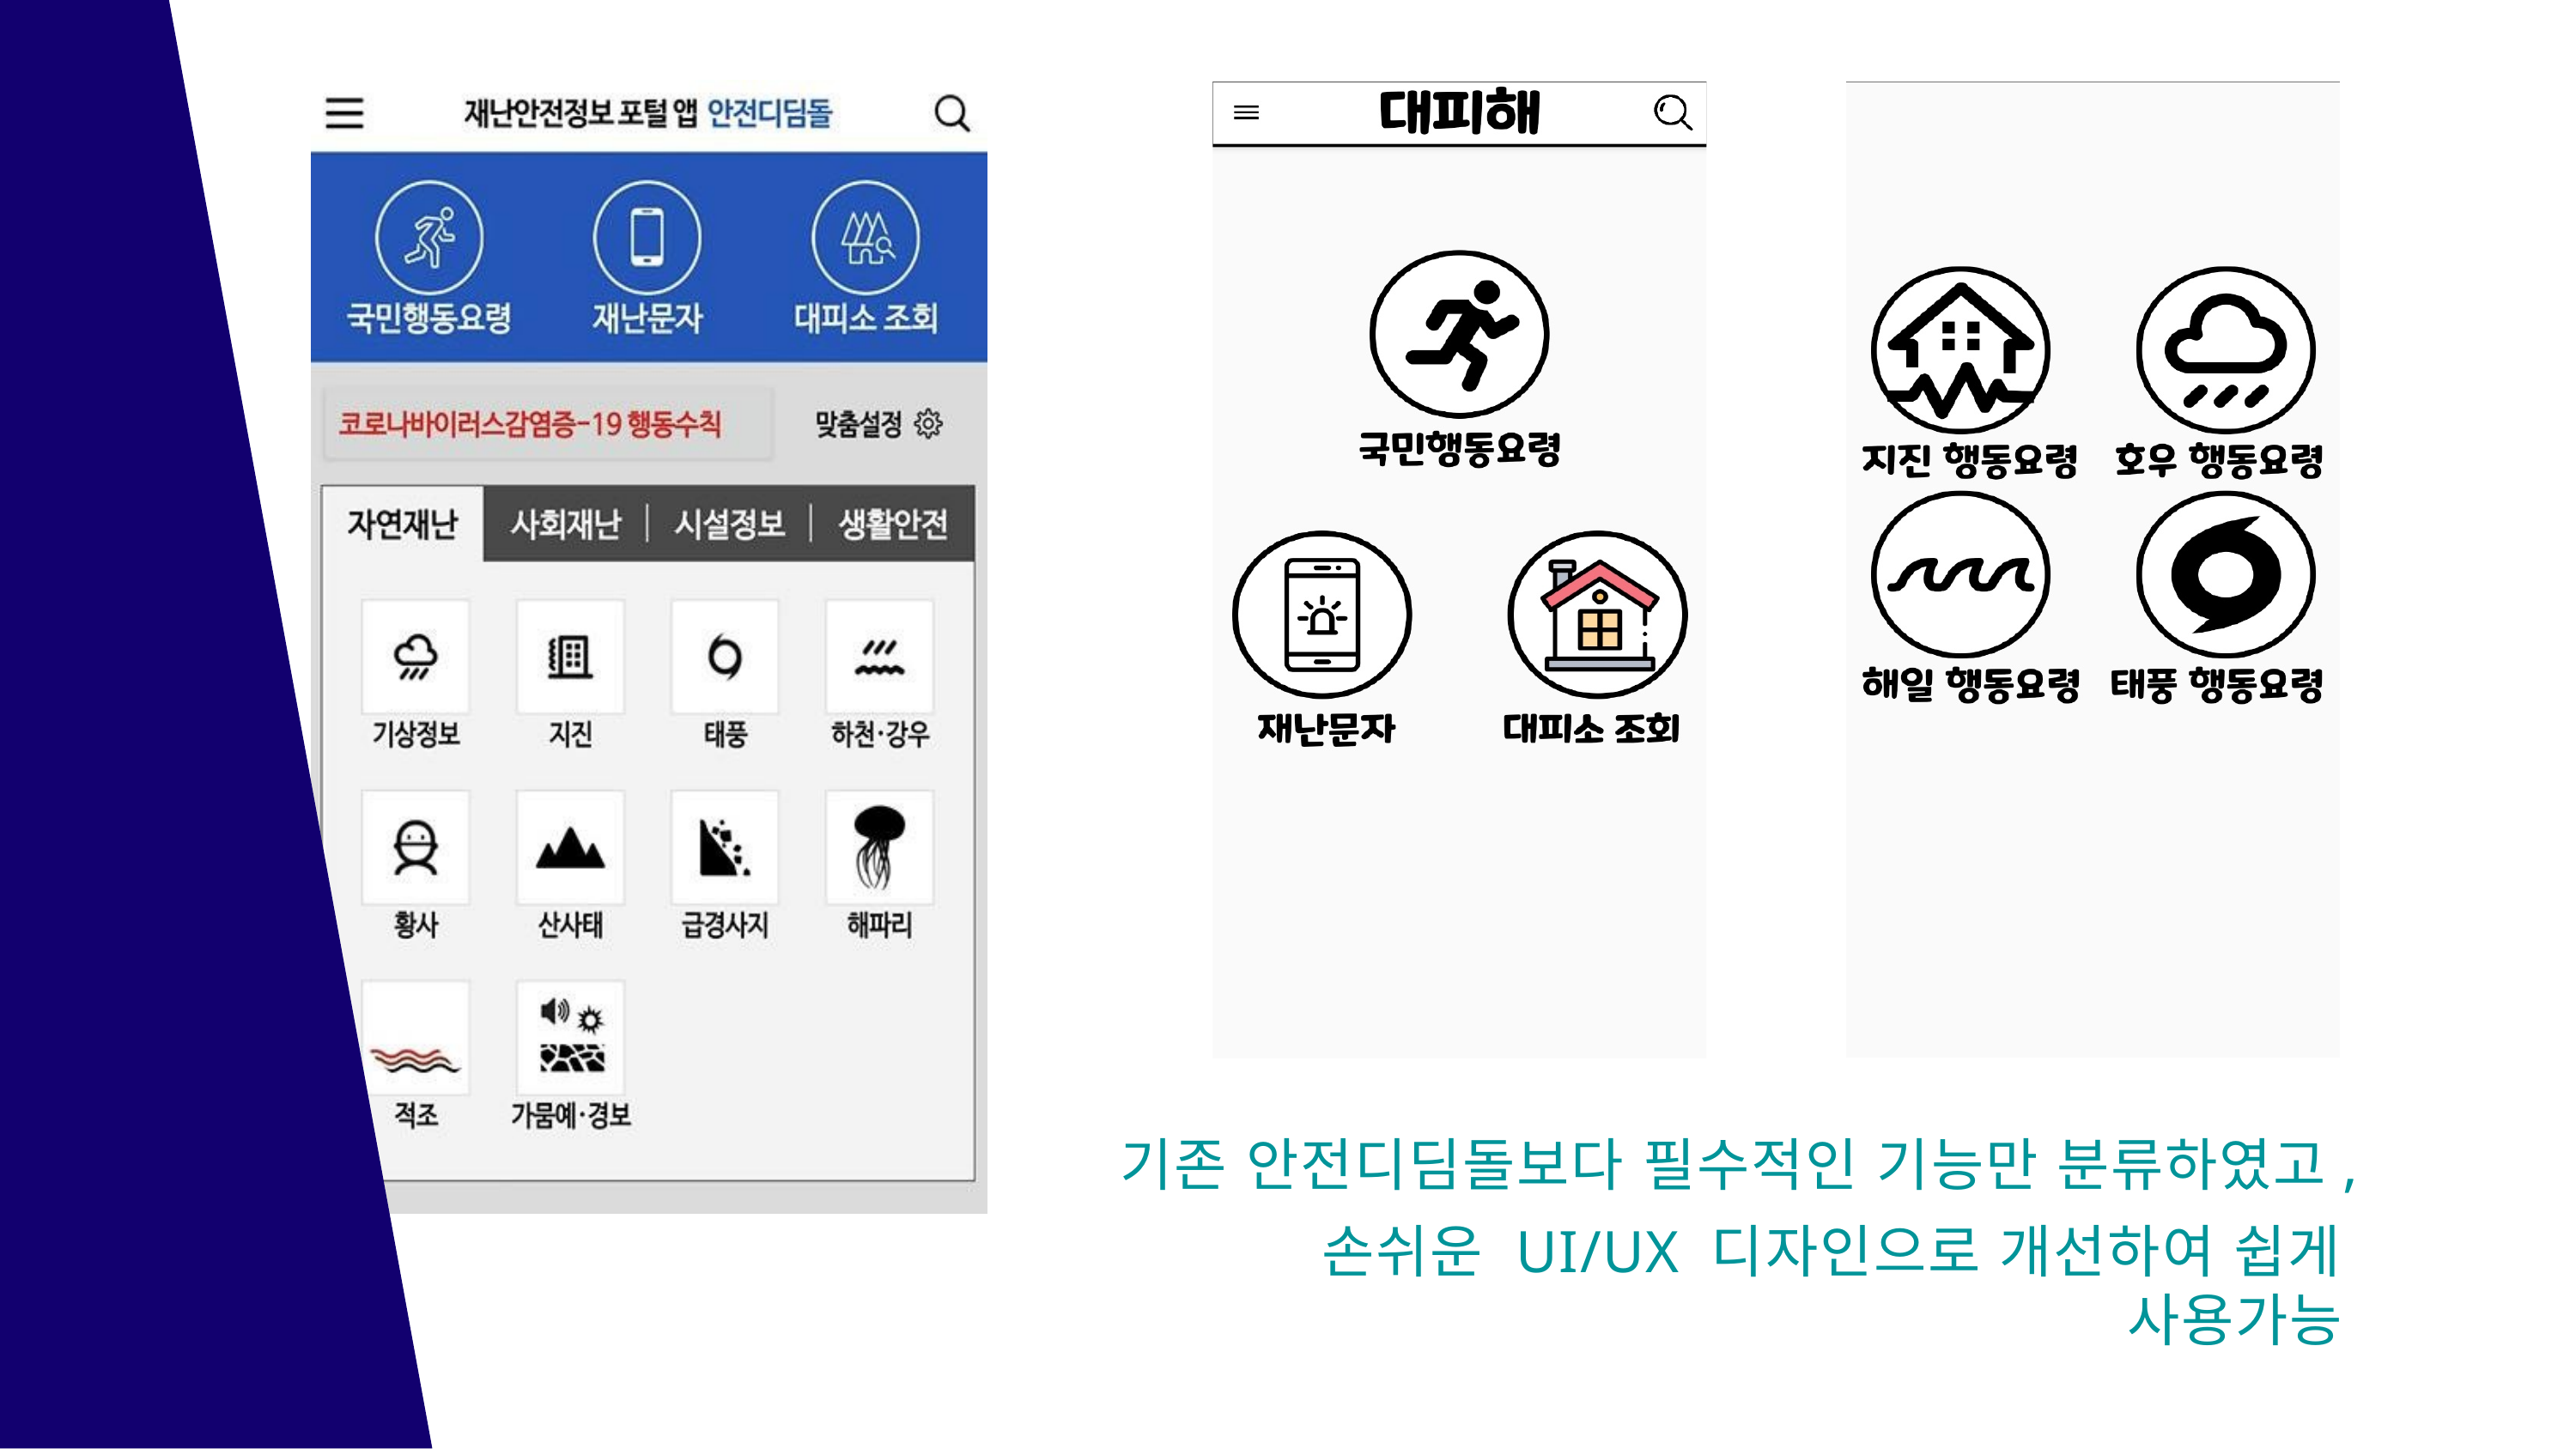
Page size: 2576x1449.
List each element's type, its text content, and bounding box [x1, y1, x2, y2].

picture [1212, 81, 1707, 1058]
picture [1845, 81, 2341, 1058]
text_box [0, 0, 988, 1449]
text_box 기존 안전디딤돌보다 필수적인 기능만 분류하였고, 손쉬운 UI/UX 디자인으로 개선하여 쉽게 사용가능 [1120, 1110, 2343, 1353]
